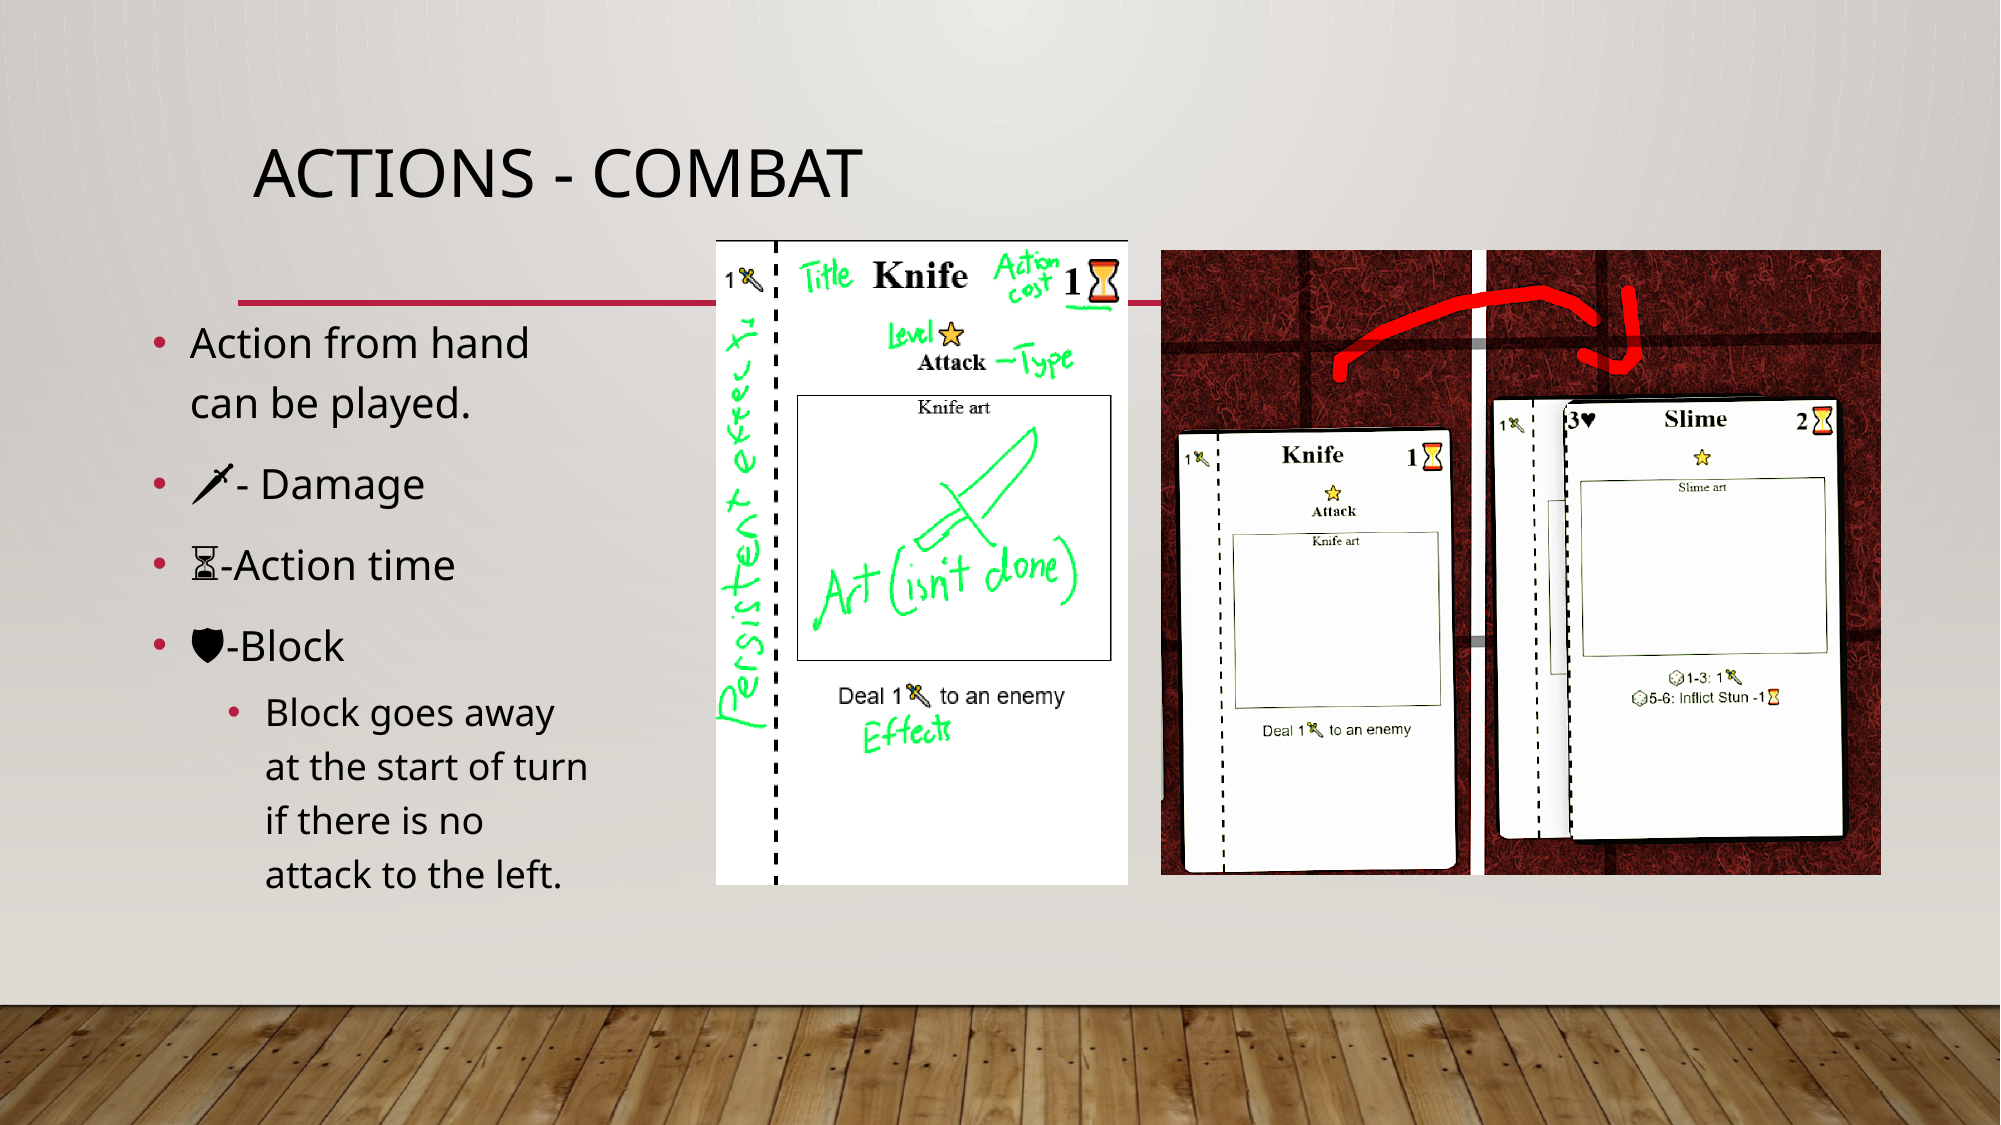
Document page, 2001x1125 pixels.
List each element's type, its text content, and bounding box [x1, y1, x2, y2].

picture [1161, 250, 1881, 875]
picture [0, 1005, 2000, 1125]
picture [716, 240, 1128, 885]
title Actions - Combat [238, 131, 1814, 305]
list Action from hand can be played. 🗡- Damage ⏳-Action time 🛡-Block Block goes away at the start of turn if there is no attack to the left. [137, 299, 613, 1014]
